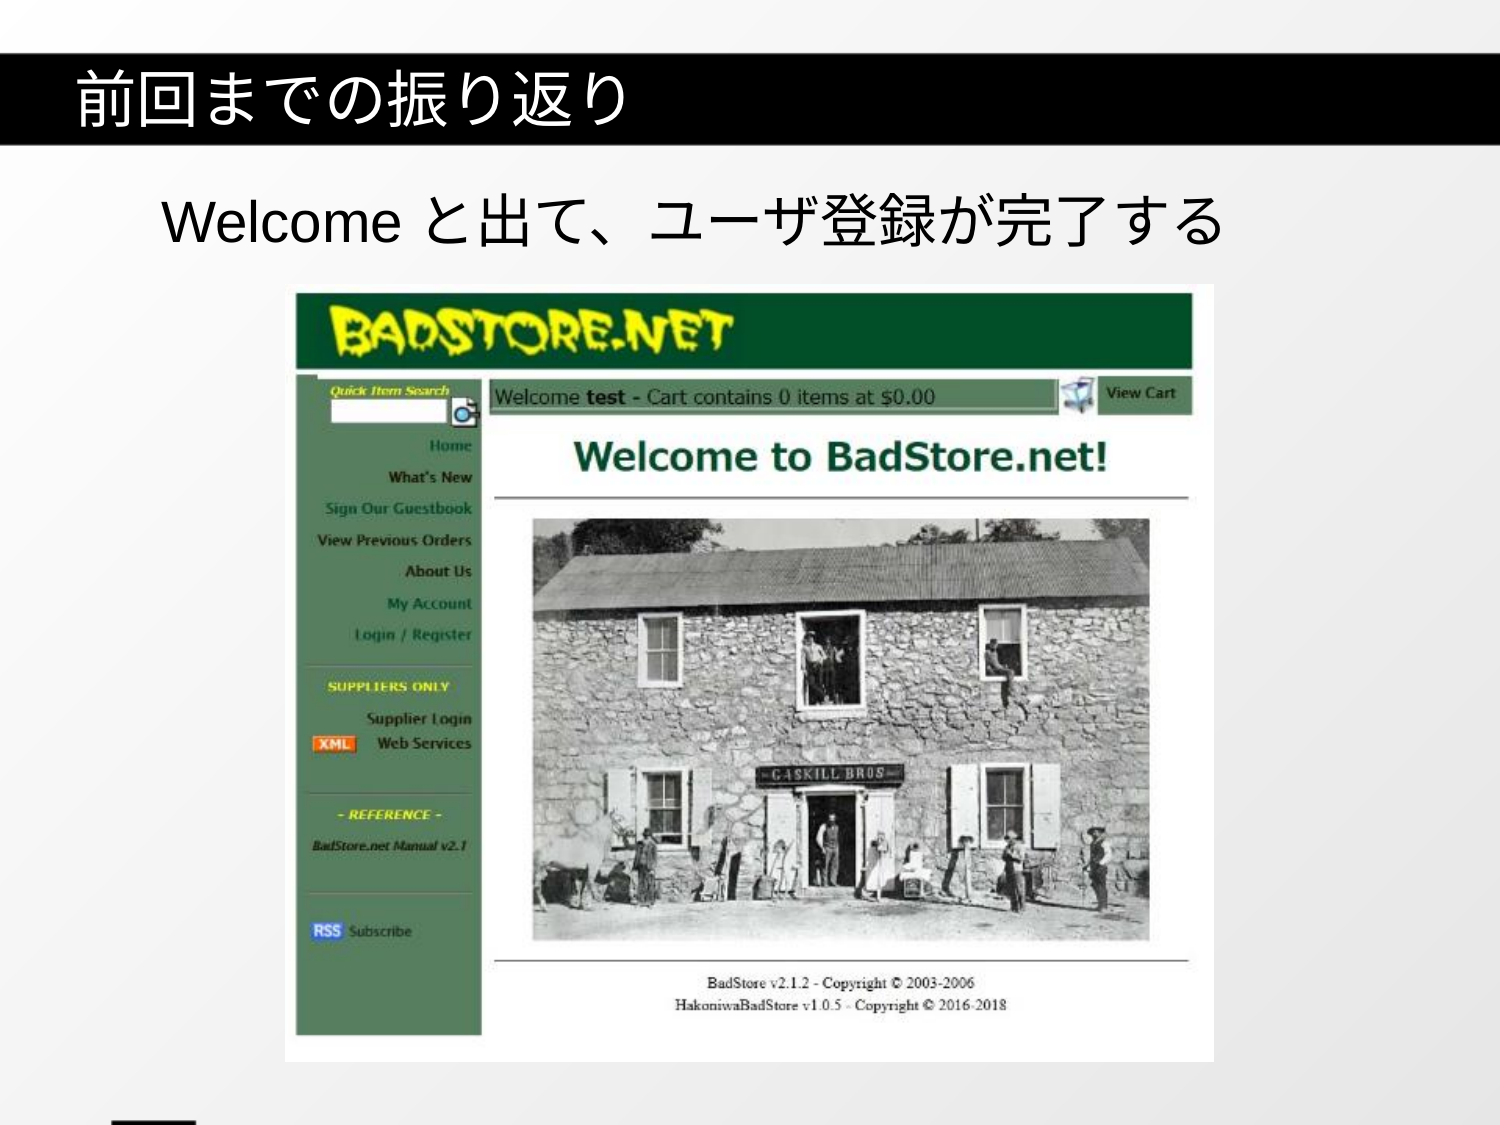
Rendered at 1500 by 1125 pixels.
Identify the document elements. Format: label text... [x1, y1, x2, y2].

text_box Welcomeと出て、ユーザ登録が完了する [146, 177, 1354, 262]
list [285, 284, 1215, 1062]
title 前回までの振り返り [59, 52, 1410, 158]
picture [0, 0, 1500, 1125]
